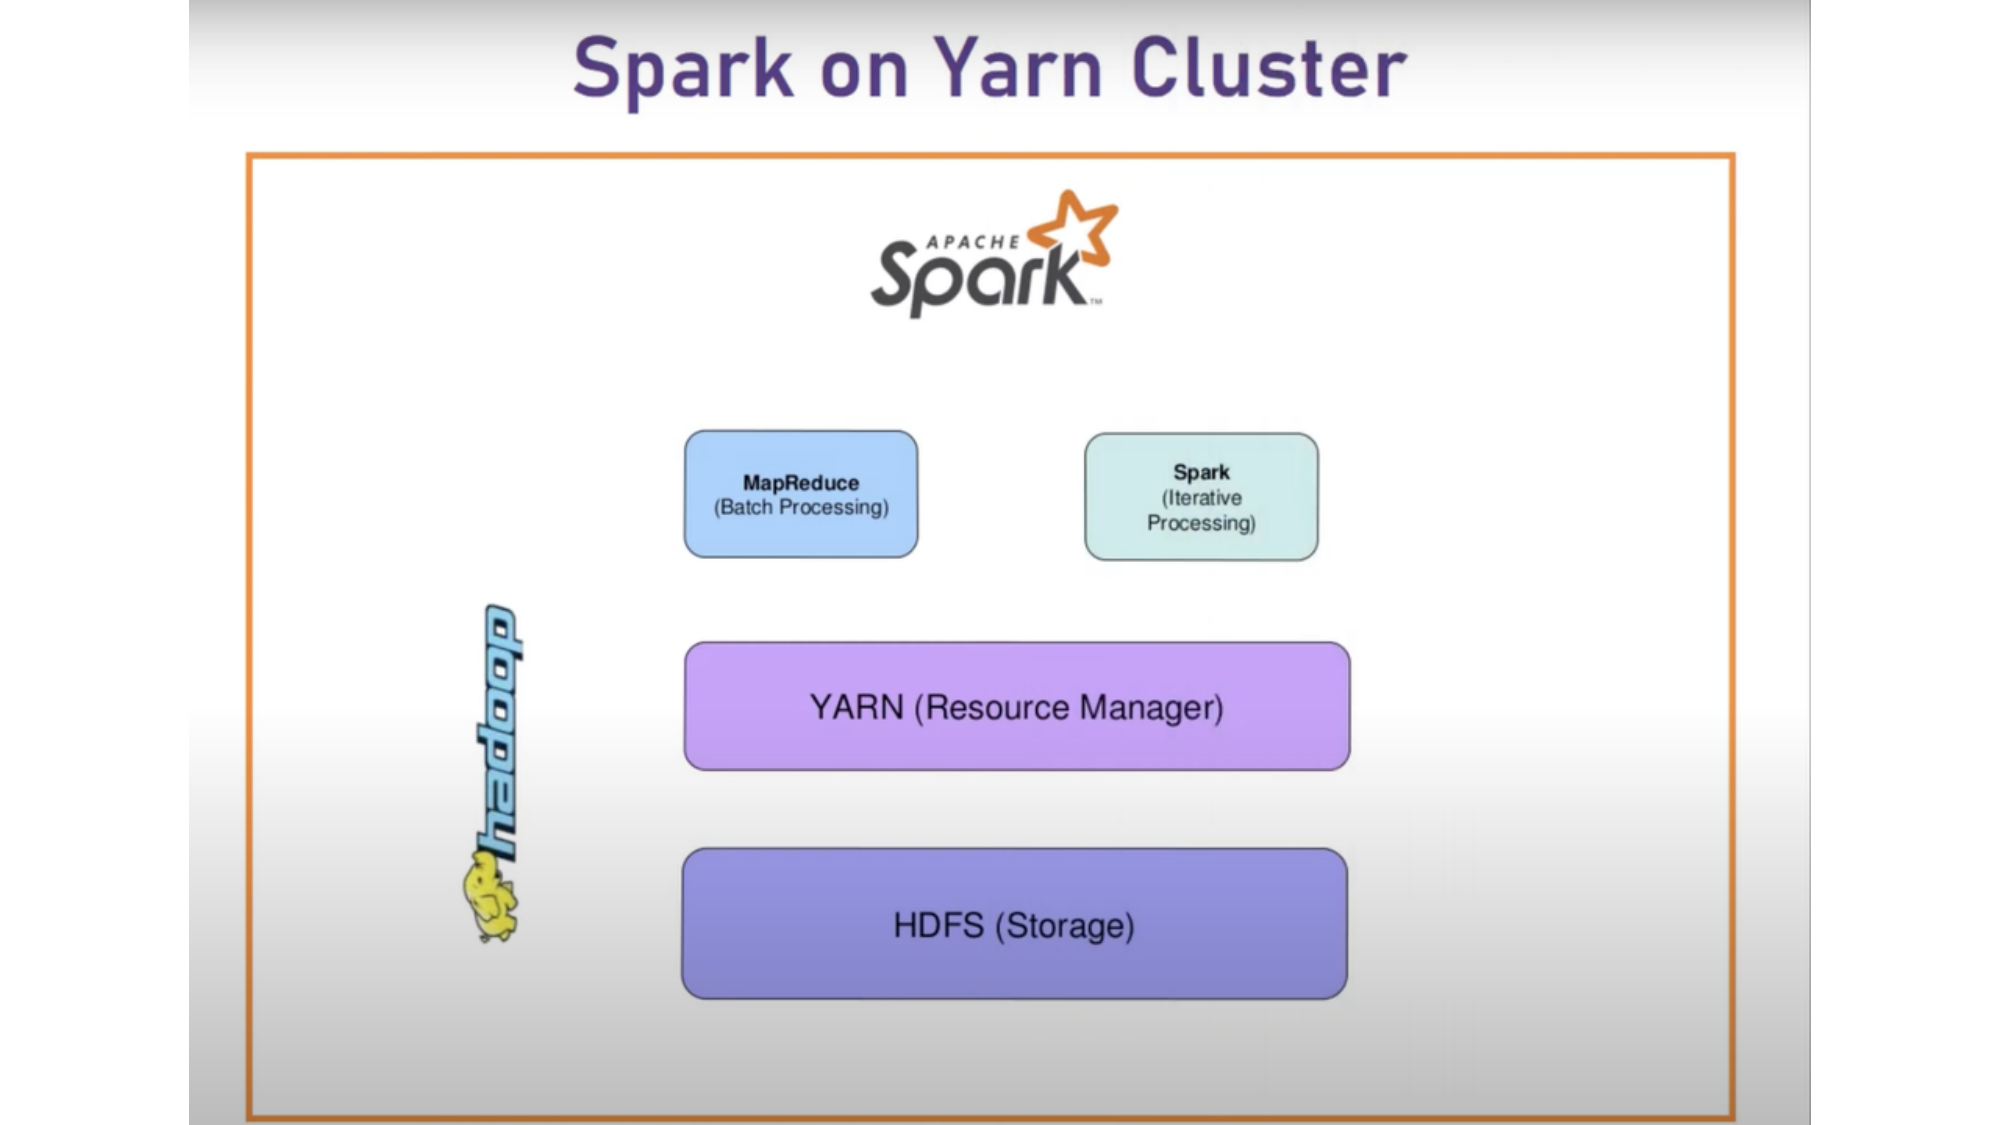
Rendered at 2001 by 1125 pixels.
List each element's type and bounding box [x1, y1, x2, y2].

picture [188, 0, 1811, 1125]
